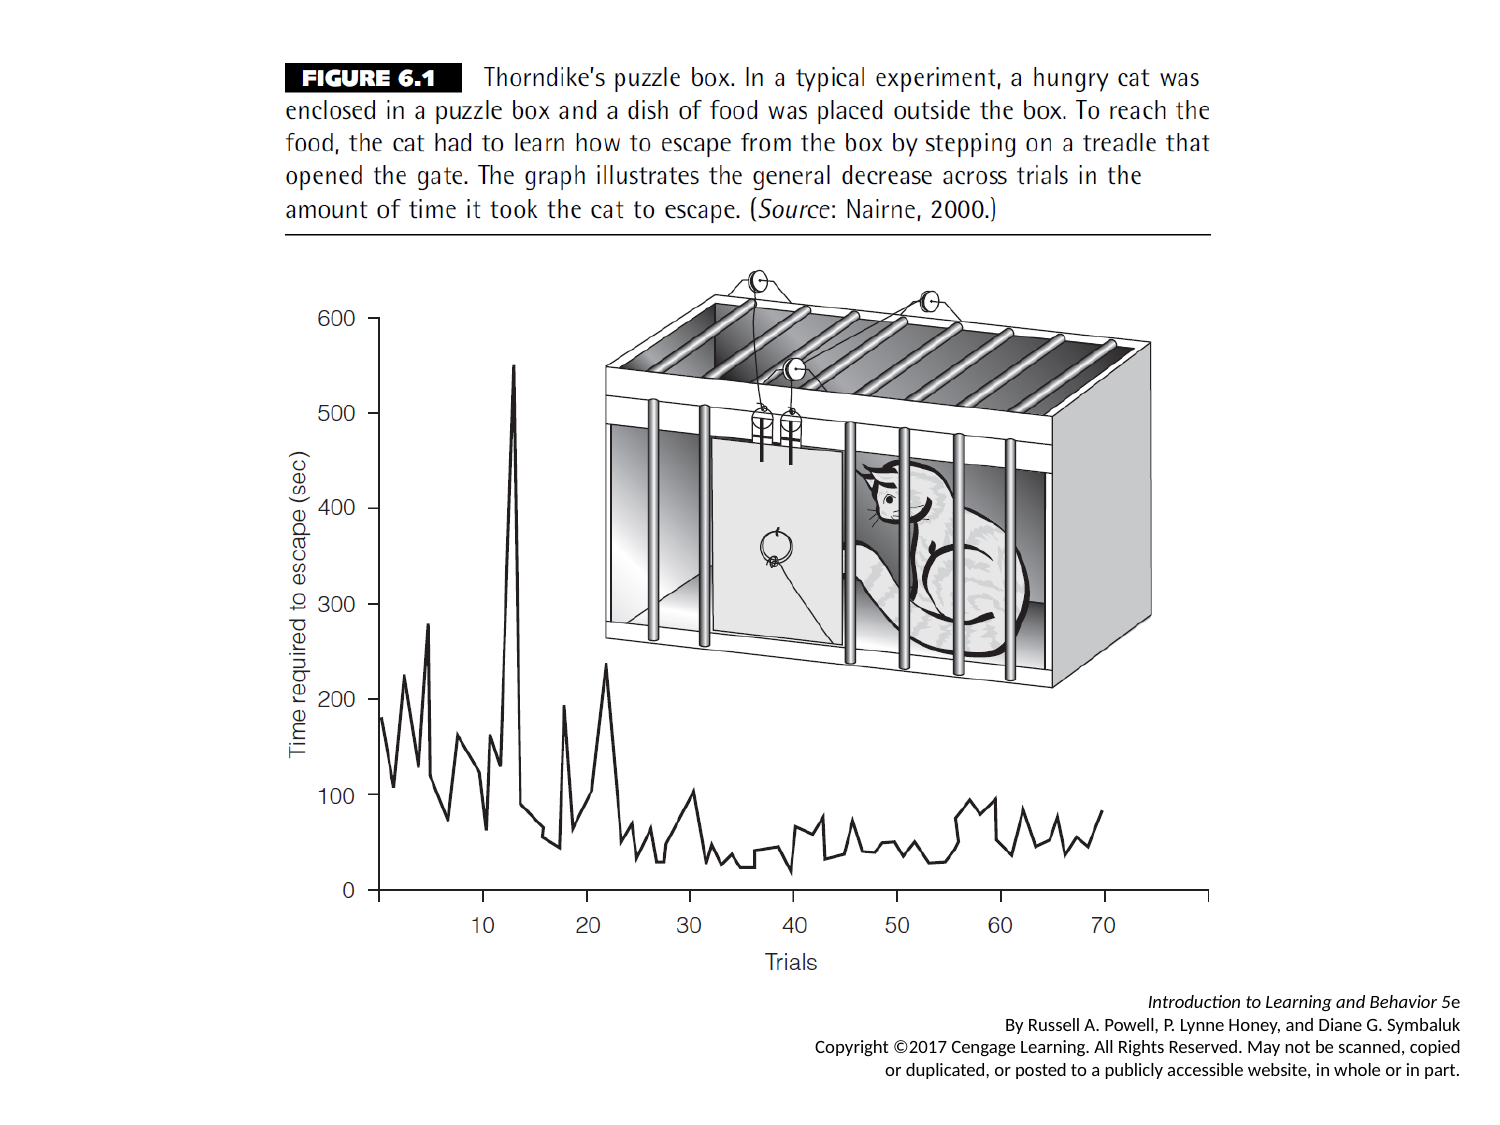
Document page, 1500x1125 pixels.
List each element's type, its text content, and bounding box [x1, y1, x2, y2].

title Figure 6.1 [75, 45, 1425, 233]
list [274, 49, 1223, 980]
